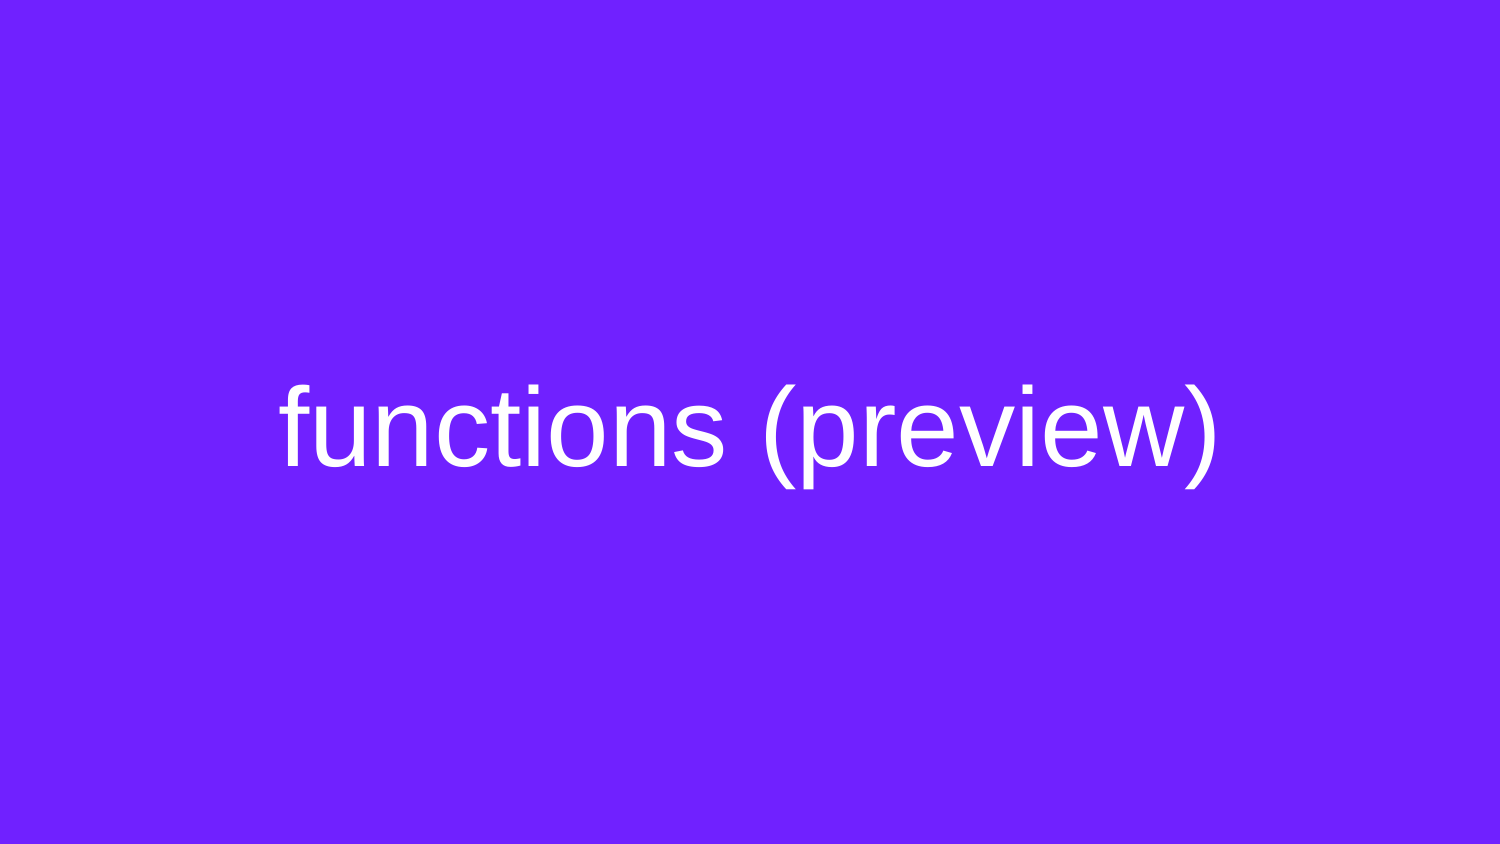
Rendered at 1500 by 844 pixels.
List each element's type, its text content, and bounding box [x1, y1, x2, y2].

title functions (preview) [75, 351, 1425, 493]
